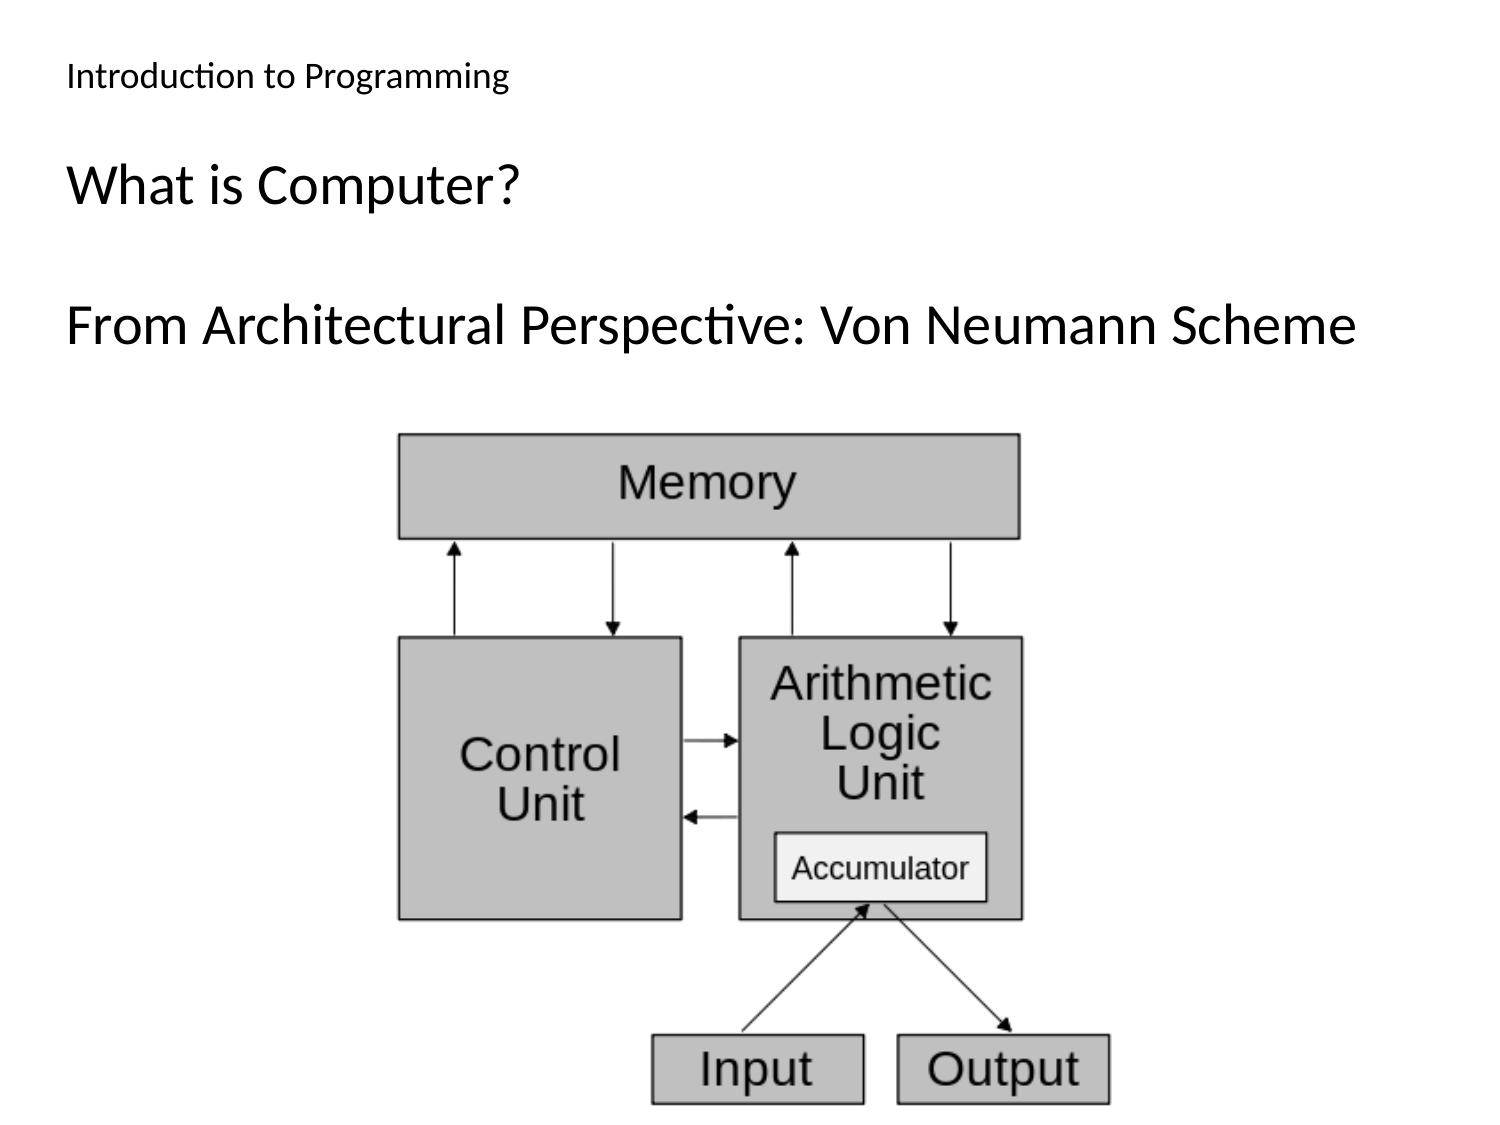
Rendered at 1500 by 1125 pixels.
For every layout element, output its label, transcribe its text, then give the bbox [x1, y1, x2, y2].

picture [381, 413, 1129, 1125]
text_box What is Computer? From Architectural Perspective: Von Neumann Scheme [51, 138, 1397, 364]
text_box Introduction to Programming [51, 43, 533, 103]
